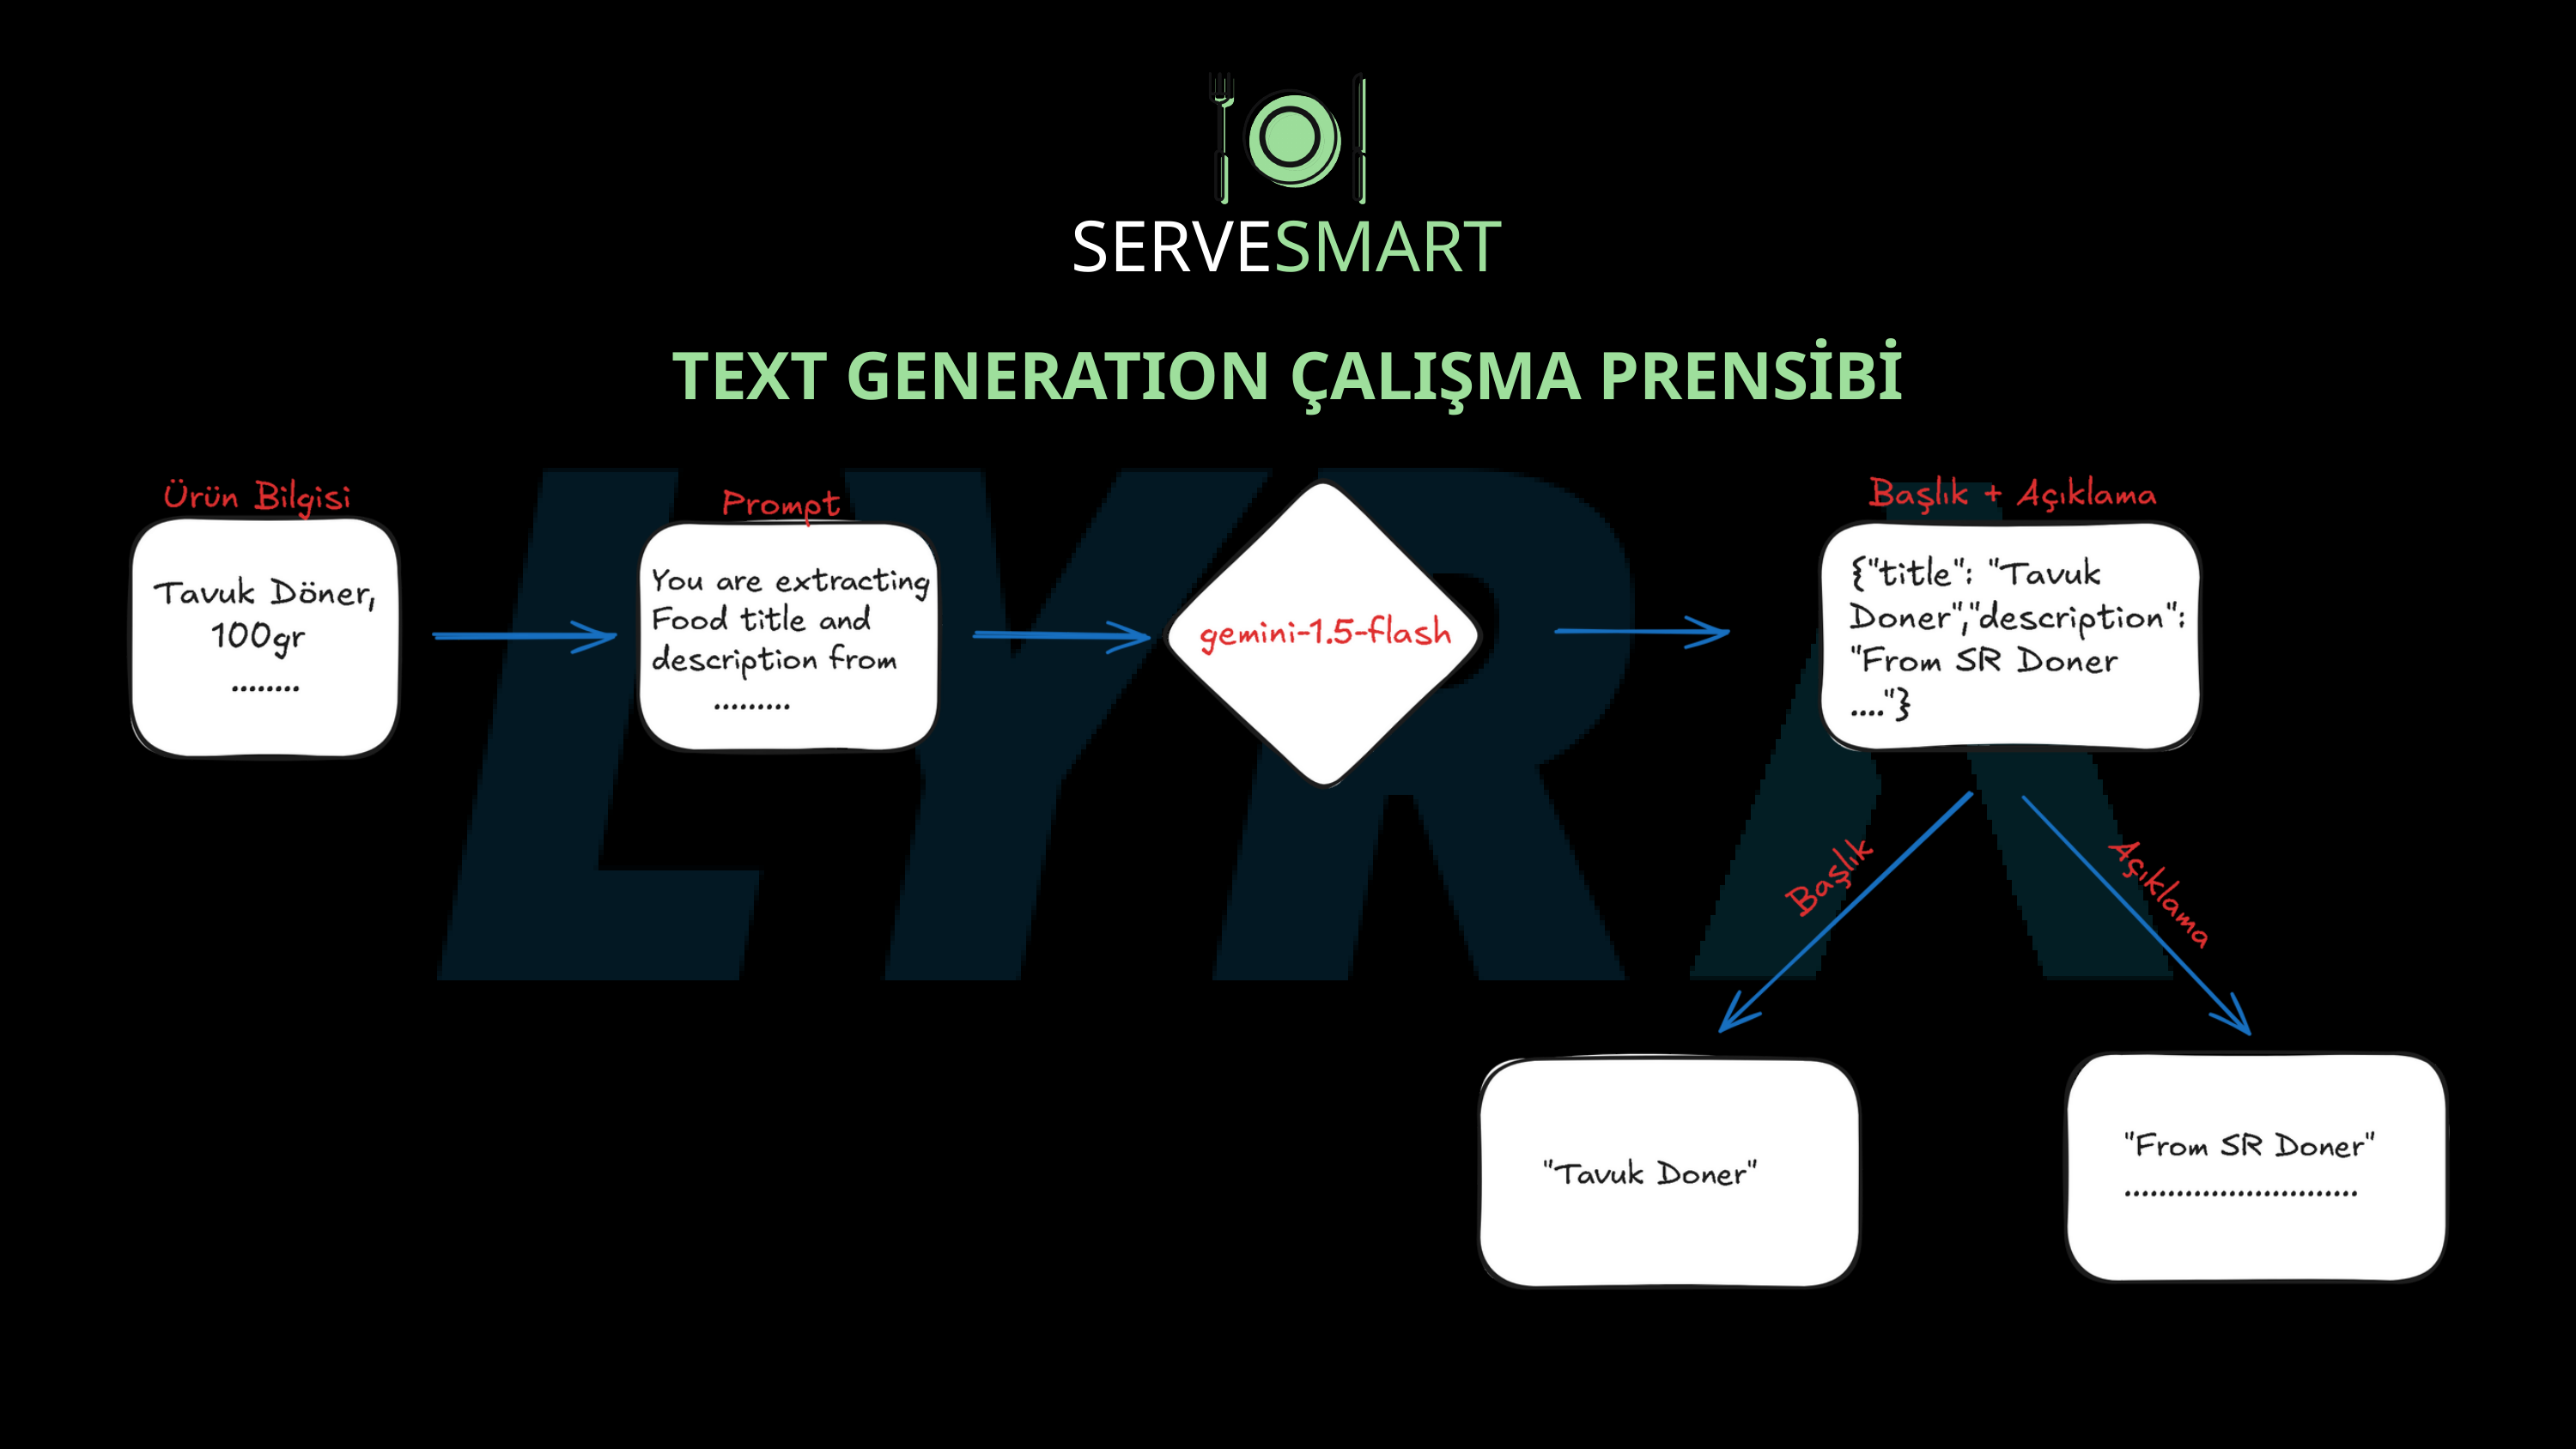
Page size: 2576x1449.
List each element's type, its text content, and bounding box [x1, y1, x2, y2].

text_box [1035, 72, 1540, 288]
text_box TEXT GENERATION ÇALIŞMA PRENSİBİ [0, 321, 2576, 413]
text_box [30, 30, 2546, 321]
text_box [30, 413, 2546, 1419]
text_box [113, 455, 2464, 1305]
